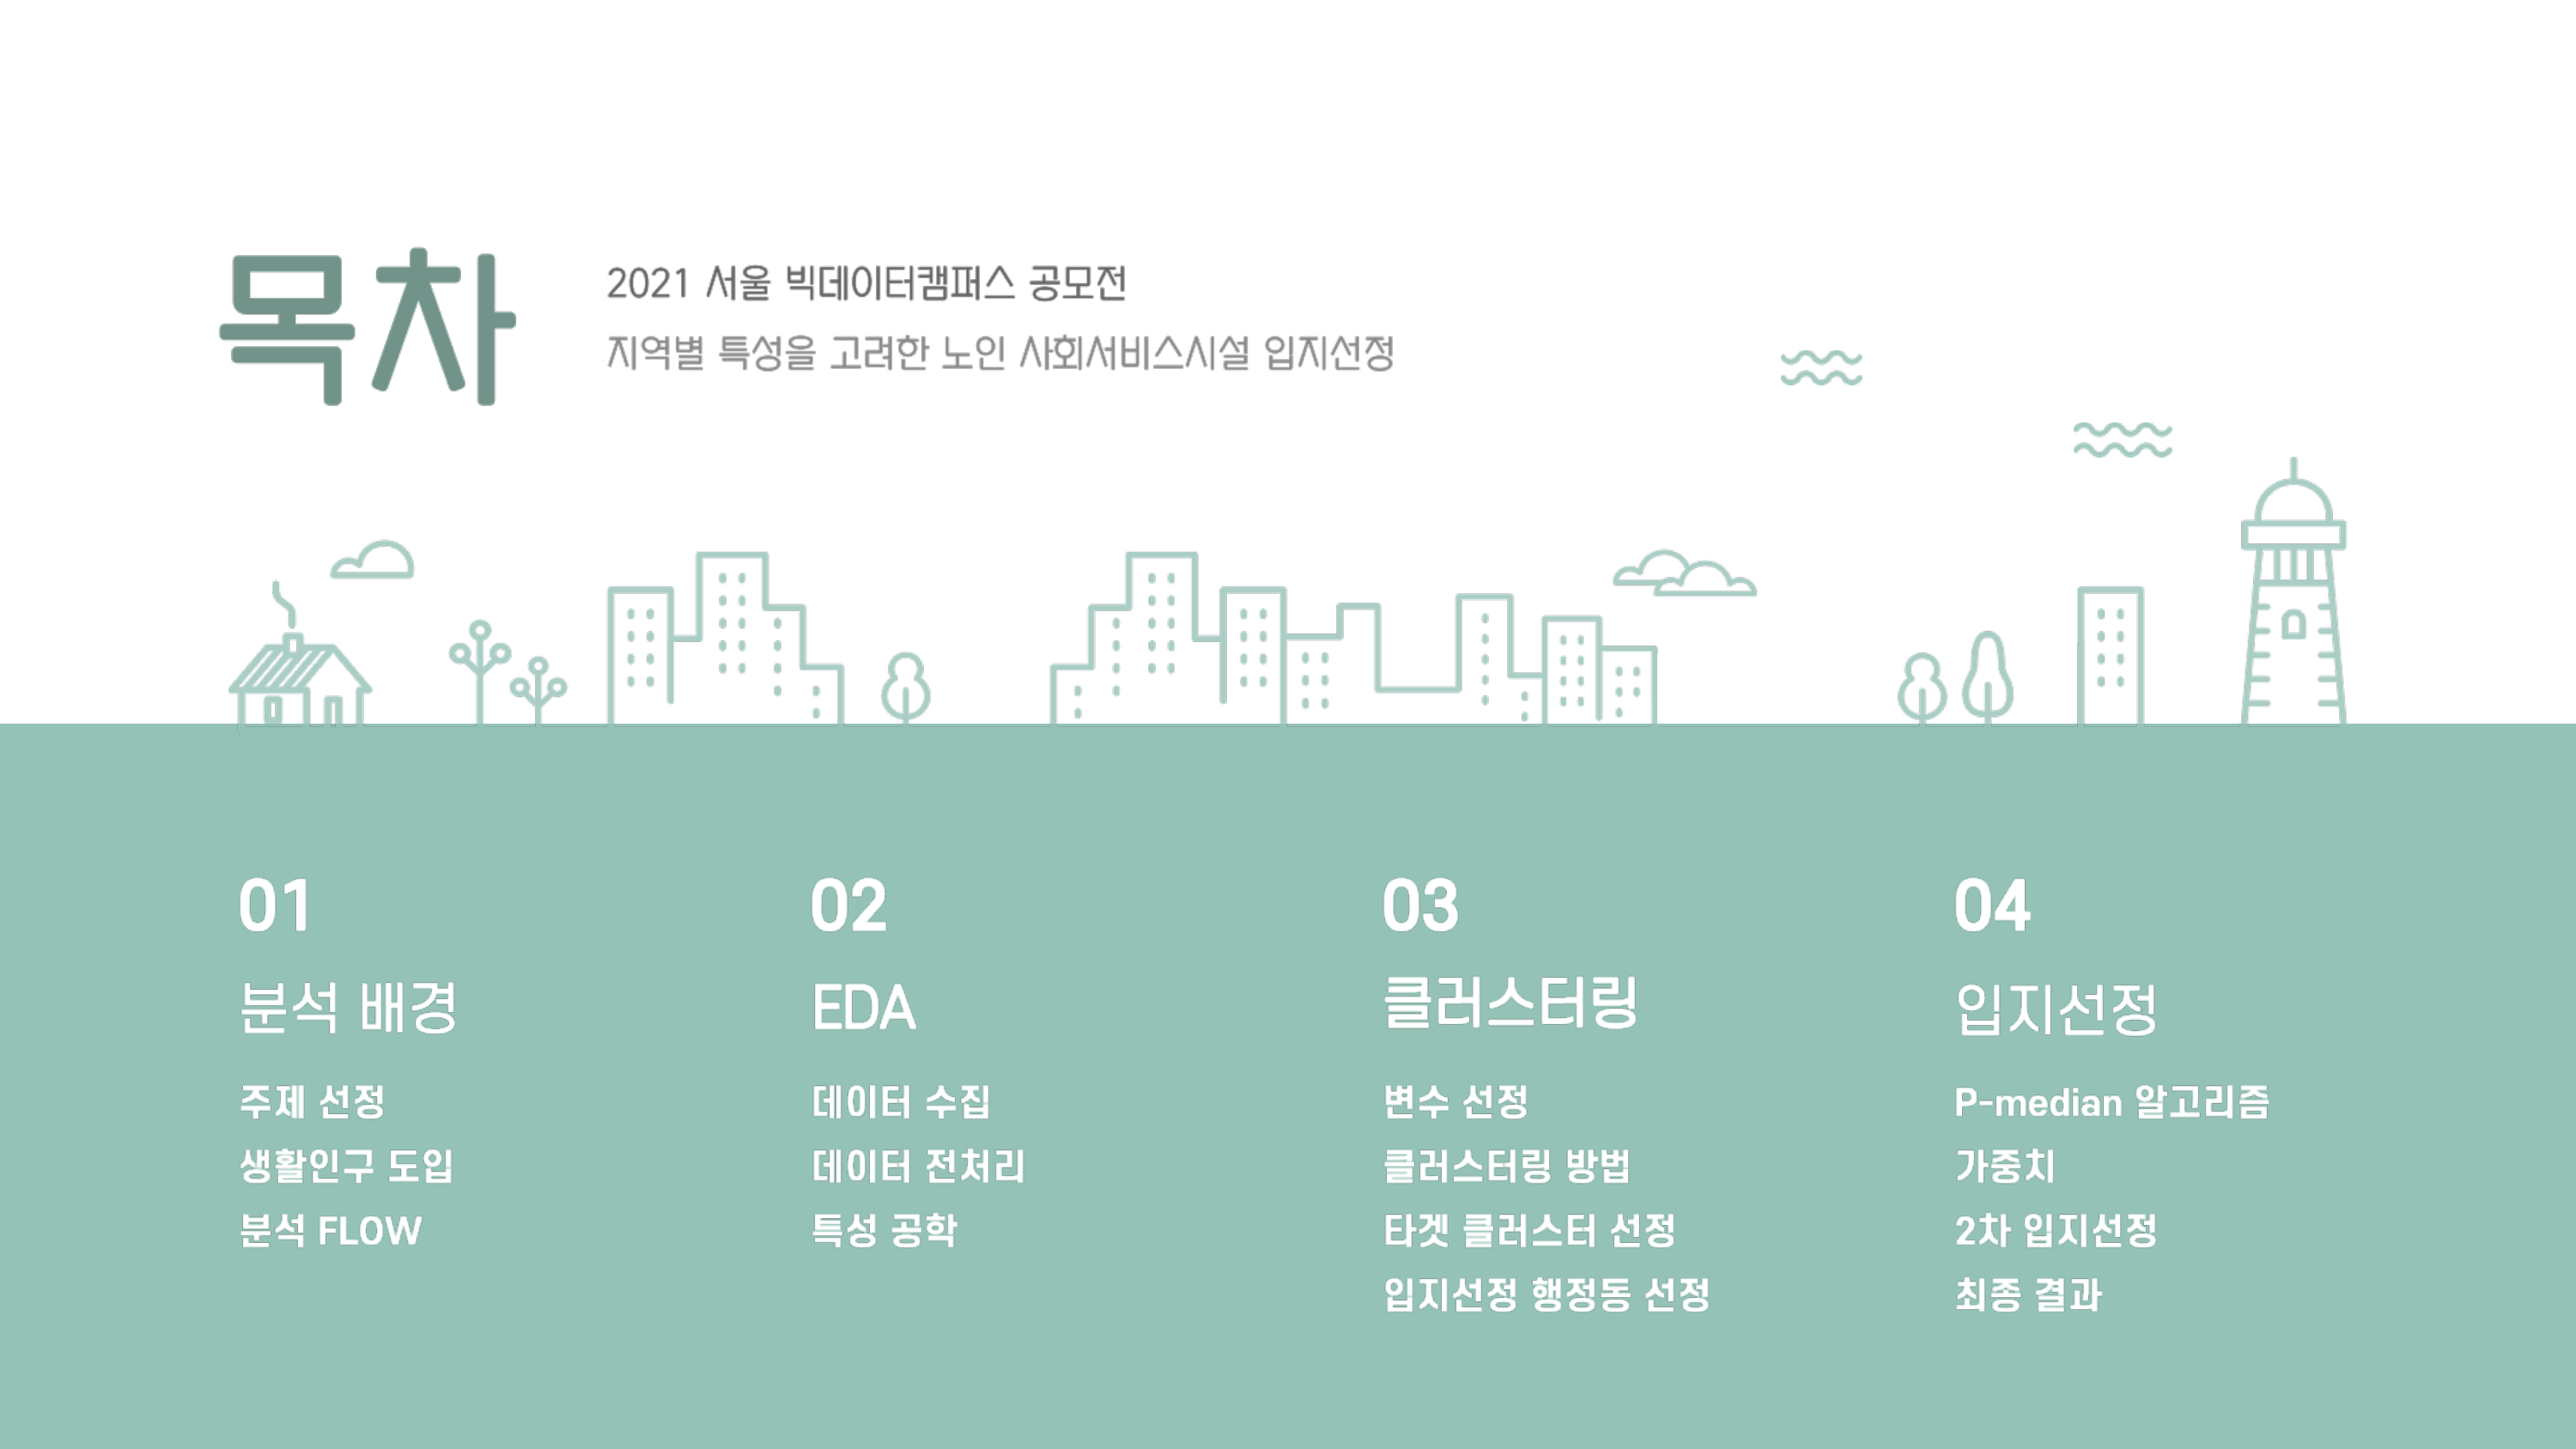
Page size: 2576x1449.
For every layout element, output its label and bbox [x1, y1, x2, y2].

picture [213, 834, 526, 1280]
picture [1929, 834, 2288, 1344]
text_box [0, 0, 2576, 724]
text_box [1780, 350, 1862, 385]
picture [147, 152, 1415, 637]
text_box [228, 457, 2348, 736]
picture [1357, 834, 1729, 1344]
text_box [2074, 422, 2172, 458]
picture [785, 834, 1044, 1280]
